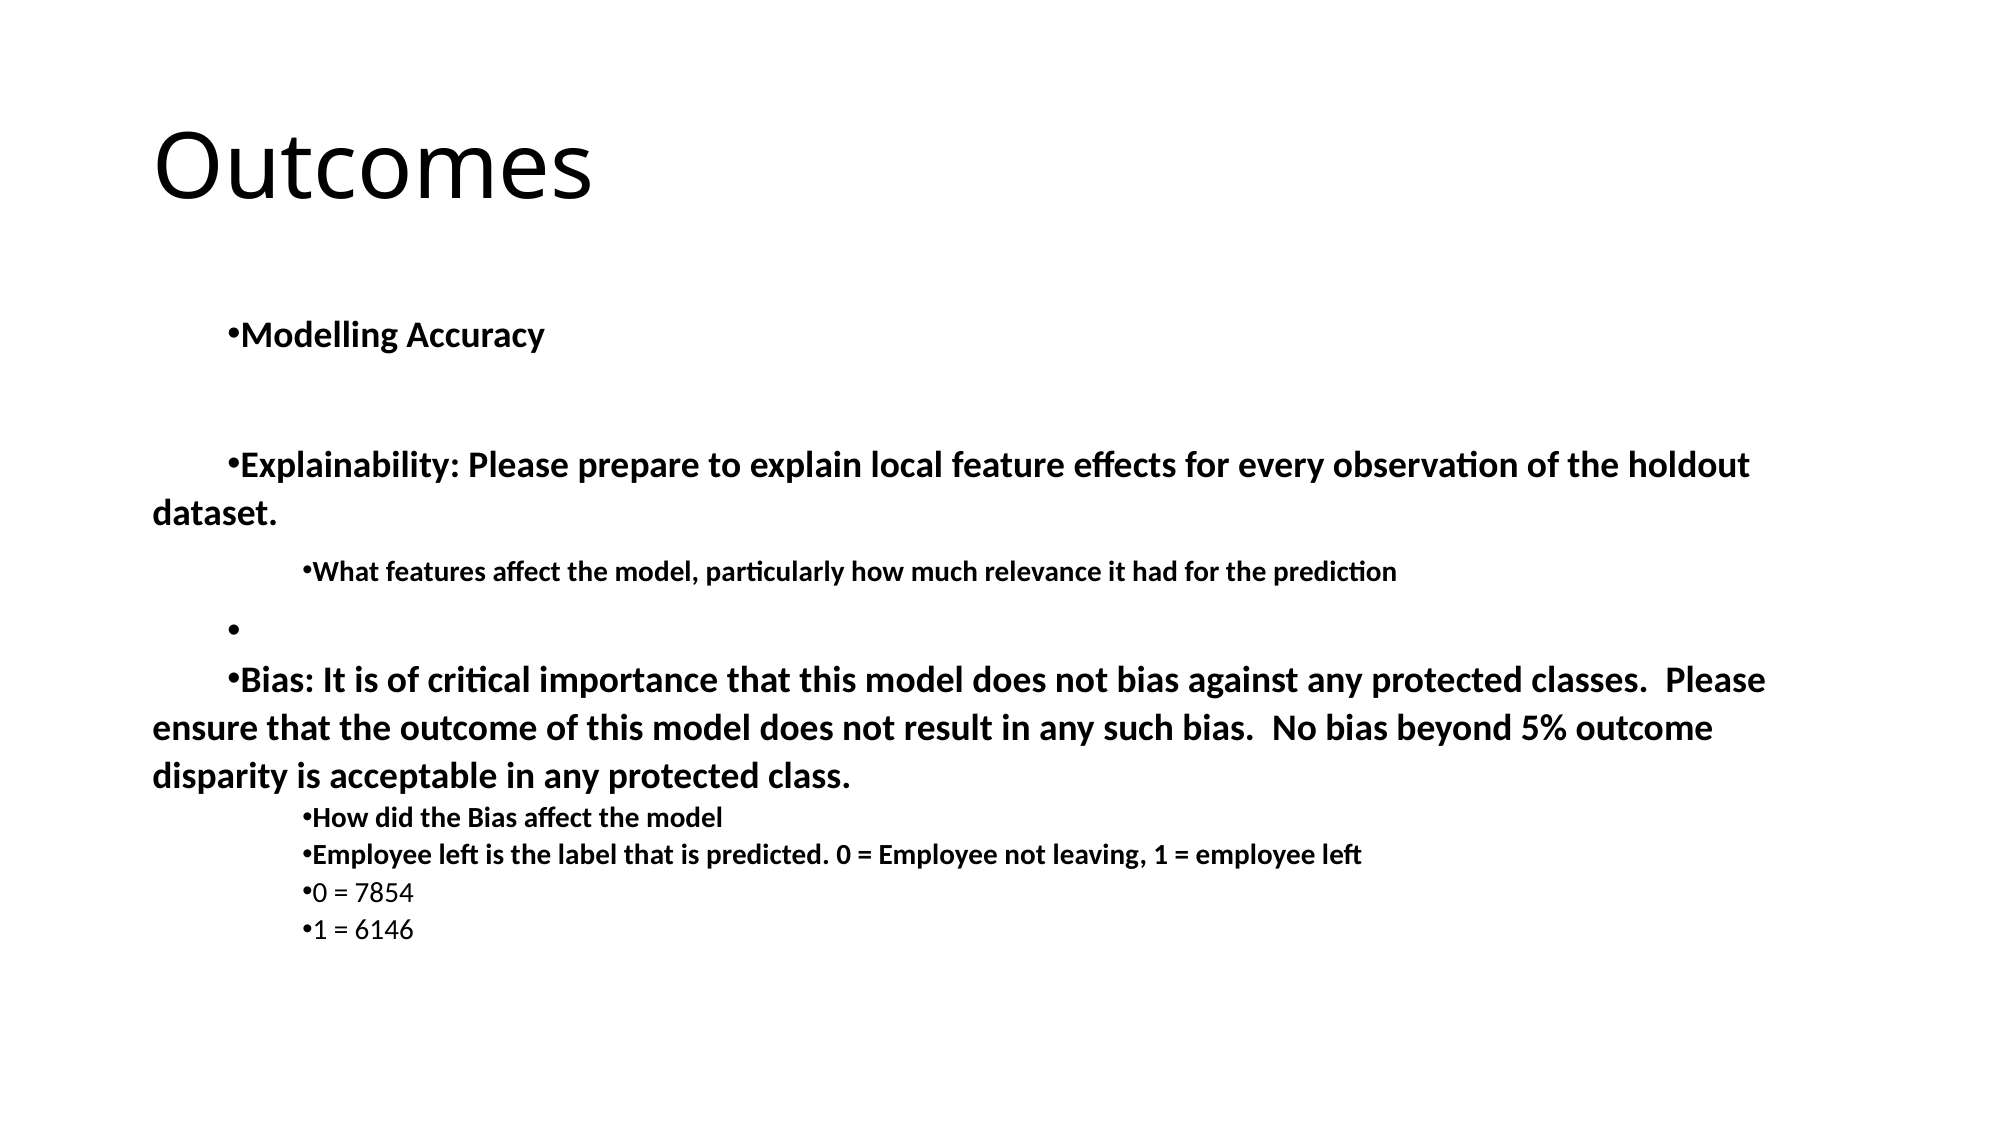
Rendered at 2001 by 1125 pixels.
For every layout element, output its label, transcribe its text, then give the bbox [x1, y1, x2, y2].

title Outcomes [137, 59, 1863, 278]
list Modelling Accuracy Explainability: Please prepare to explain local feature effects for every observation of the holdout dataset. What features affect the model, particularly how much relevance it had for the prediction Bias: It is of critical importance that this model does not bias against any protected classes. Please ensure that the outcome of this model does not result in any such bias. No bias beyond 5% outcome disparity is acceptable in any protected class. How did the Bias affect the model Employee left is the label that is predicted. 0 = Employee not leaving, 1 = employee left 0 = 7854 1 = 6146 [137, 299, 1863, 1014]
